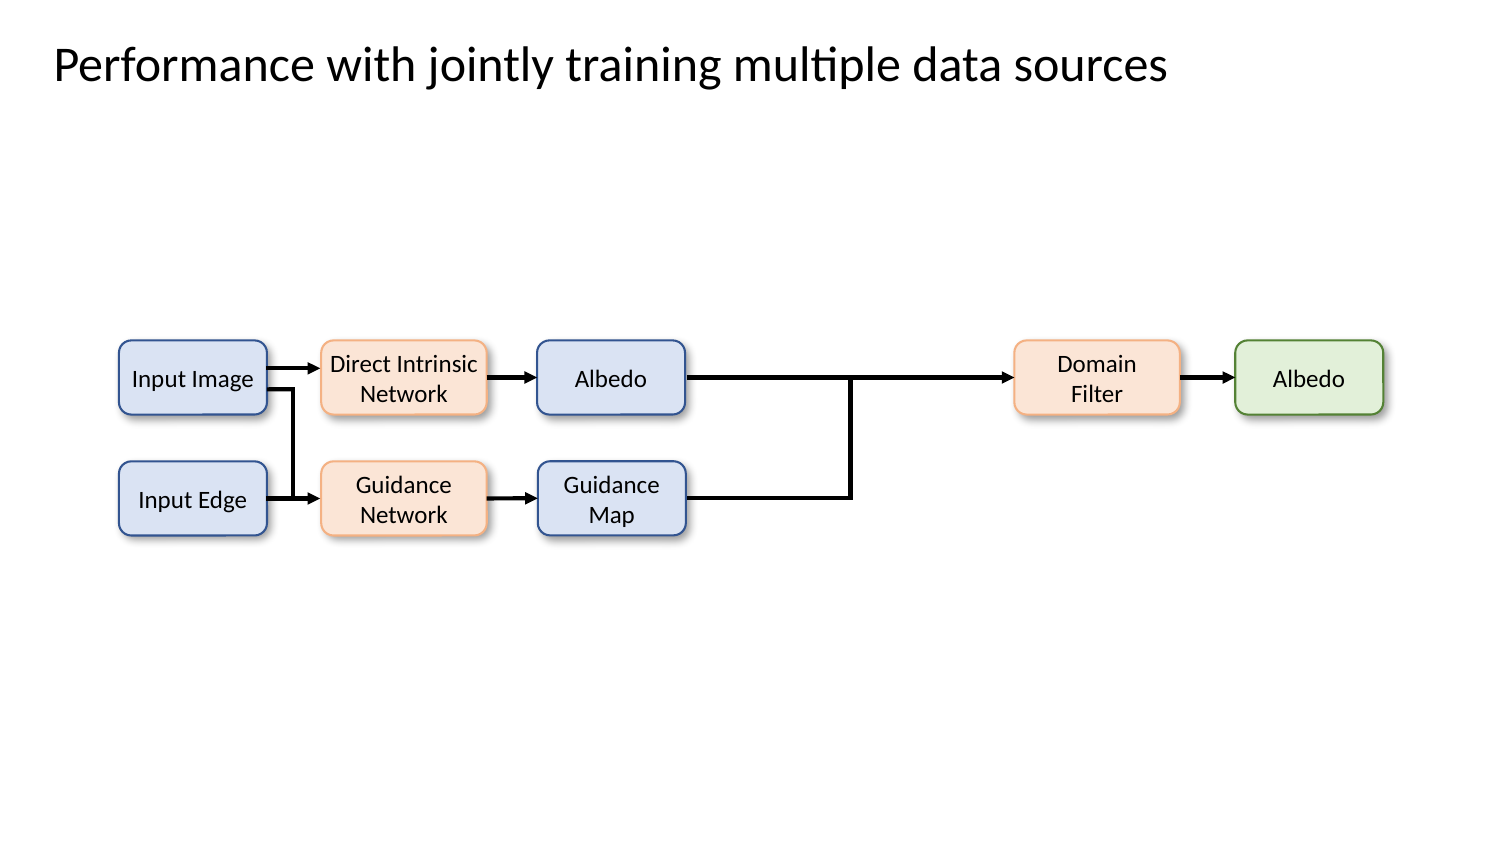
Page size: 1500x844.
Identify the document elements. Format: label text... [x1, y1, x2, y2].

text_box Input Edge [117, 460, 269, 537]
text_box [686, 377, 851, 499]
text_box Domain Filter [1013, 339, 1181, 416]
text_box Performance with jointly training multiple data sources [38, 24, 1457, 100]
text_box Albedo [1234, 339, 1385, 416]
text_box Direct Intrinsic Network [320, 339, 488, 416]
text_box Albedo [536, 339, 687, 416]
text_box Input Image [117, 339, 269, 416]
text_box Guidance Map [536, 460, 687, 537]
text_box Guidance Network [320, 460, 488, 537]
